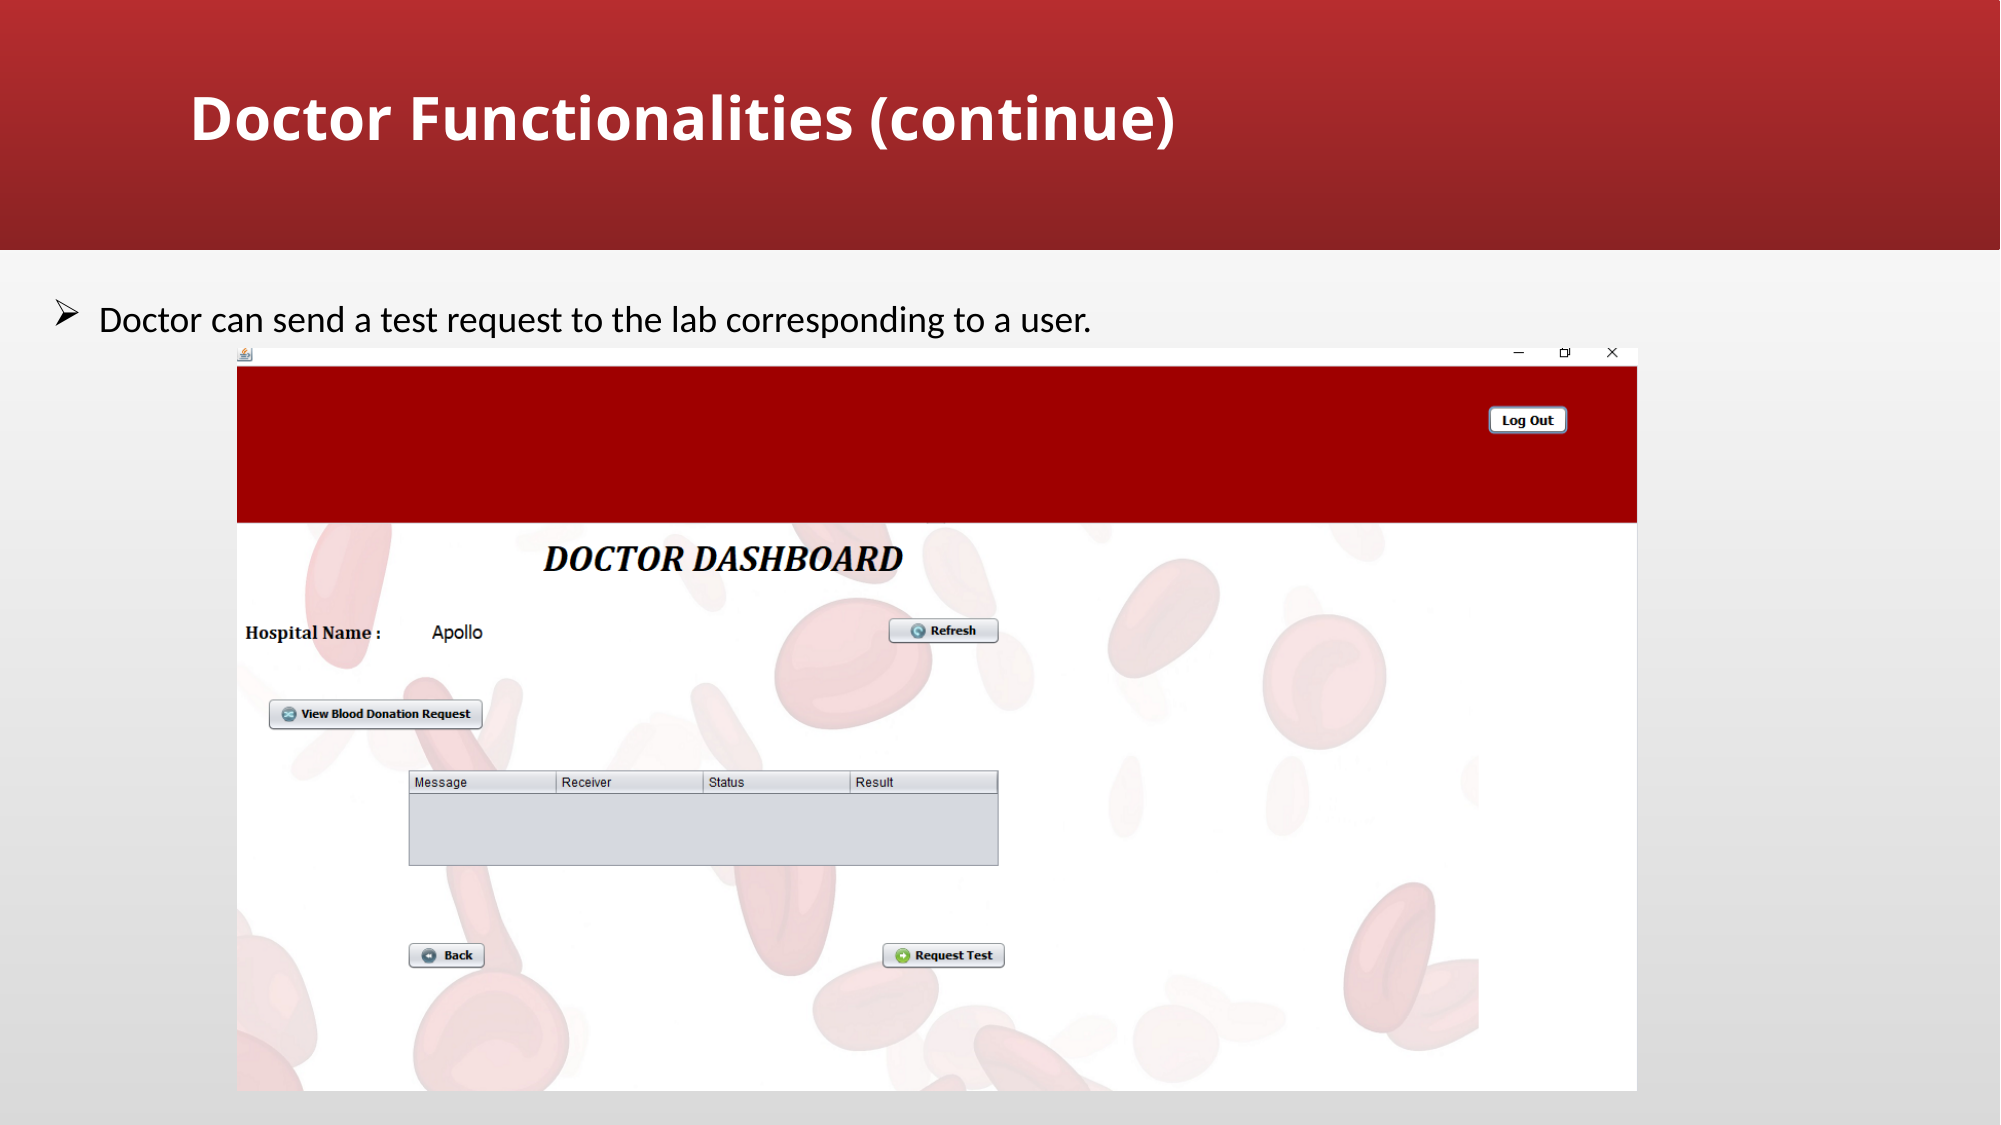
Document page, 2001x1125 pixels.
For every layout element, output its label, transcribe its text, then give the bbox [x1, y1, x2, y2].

title Doctor Functionalities (continue) [174, 16, 1825, 234]
text_box Doctor can send a test request to the lab corresponding to a user. [37, 287, 1975, 348]
picture [237, 348, 1638, 1091]
